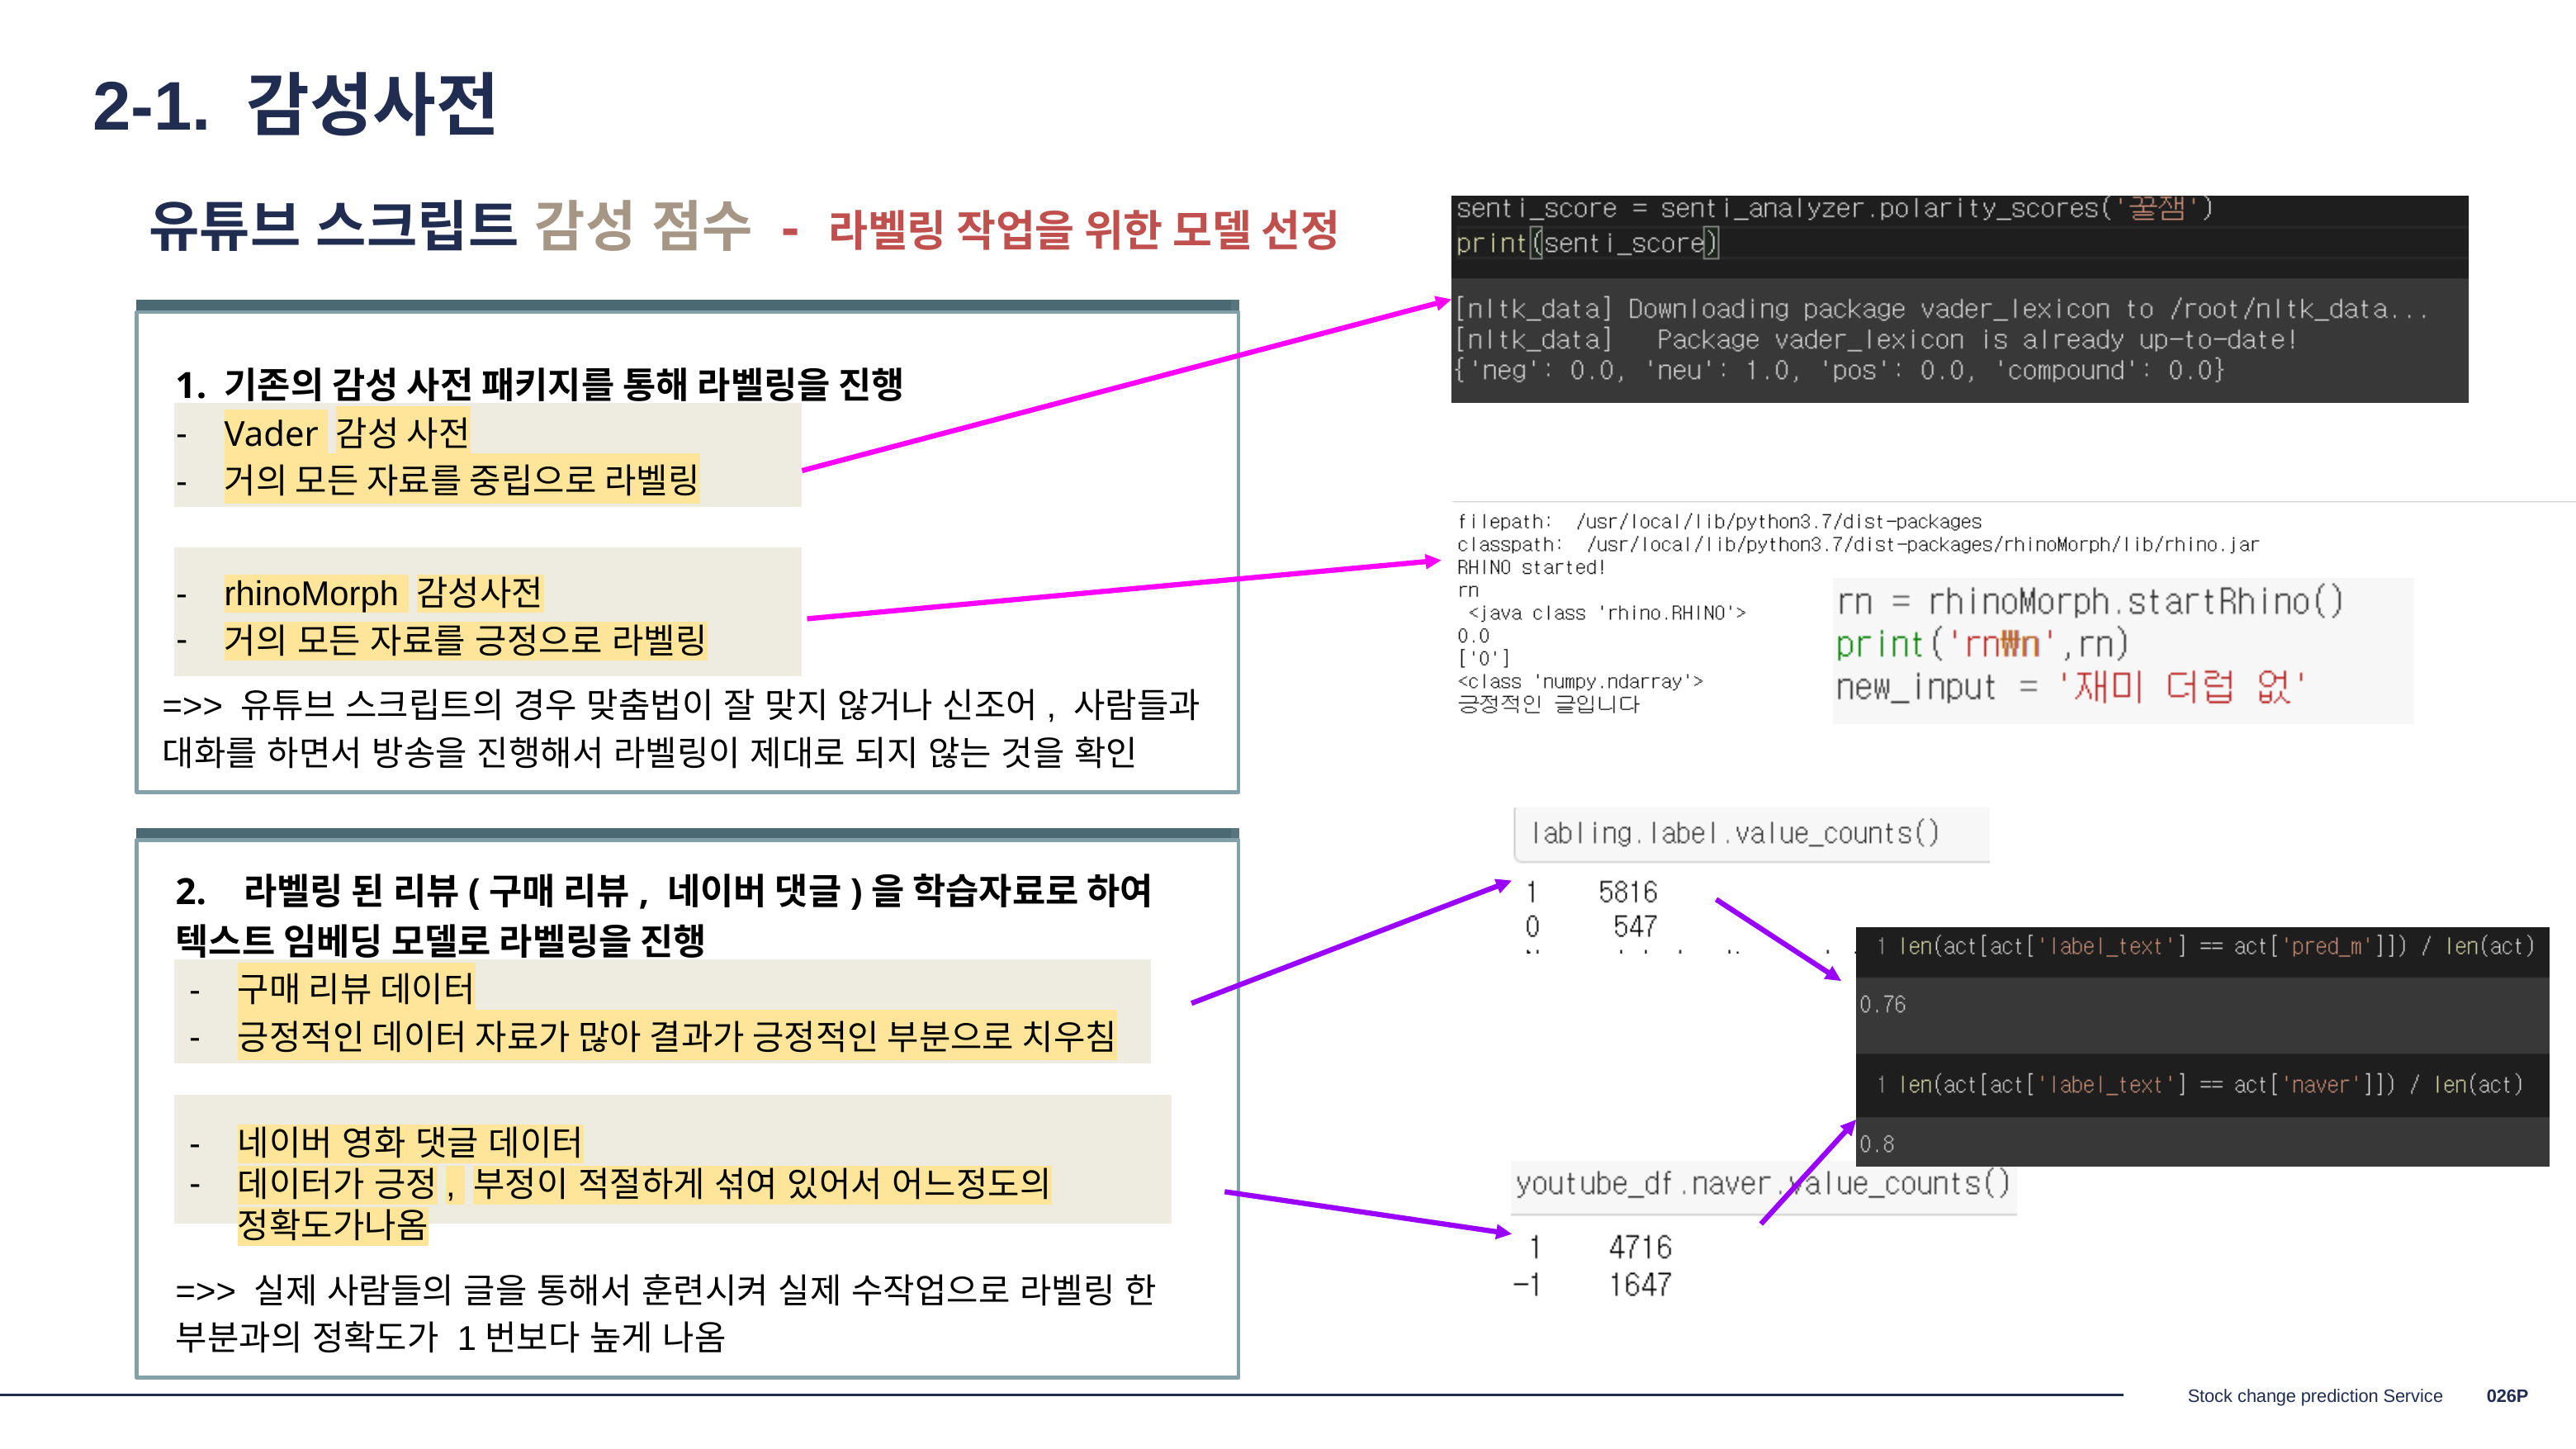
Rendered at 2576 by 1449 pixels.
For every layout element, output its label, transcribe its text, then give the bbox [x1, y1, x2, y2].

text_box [807, 560, 1442, 619]
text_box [1760, 1119, 1857, 1224]
slide_number 0‹#›P [2402, 1370, 2541, 1420]
text_box 유튜브 스크립트 감성 점수 - 라벨링 작업을 위한 모델 선정 [136, 175, 1442, 264]
text_box 기존의 감성 사전 패키지를 통해 라벨링을 진행 Vader 감성 사전 거의 모든 자료를 중립으로 라벨링 rhinoMorph 감성사전 거의 모든 자료를 긍정으로 라벨링 =>> 유튜브 스크립트의 경우 맞춤법이 잘 맞지 않거나 신조어, 사람들과 대화를 하면서 방송을 진행해서 라벨링이 제대로 되지 않는 것을 확인 [149, 343, 1225, 785]
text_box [1224, 1191, 1513, 1234]
text_box 2. 라벨링 된 리뷰(구매 리뷰, 네이버 댓글)을 학습자료로 하여 텍스트 임베딩 모델로 라벨링을 진행 구매 리뷰 데이터 긍정적인 데이터 자료가 많아 결과가 긍정적인 부분으로 치우침 네이버 영화 댓글 데이터 데이터가 긍정, 부정이 적절하게 섞여 있어서 어느정도의 정확도가나옴 =>> 실제 사람들의 글을 통해서 훈련시켜 실제 수작업으로 라벨링 한 부분과의 정확도가 1번보다 높게 나옴 [163, 849, 1239, 1370]
text_box [136, 320, 1239, 793]
text_box [136, 848, 1239, 1378]
text_box Stock change prediction Service [2175, 1377, 2402, 1412]
picture [136, 300, 802, 315]
picture [1451, 501, 2576, 735]
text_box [1716, 899, 1842, 982]
picture [1451, 196, 2469, 403]
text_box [1191, 880, 1513, 1004]
picture [1511, 807, 2550, 1308]
picture [136, 828, 1239, 842]
text_box 2-1. 감성사전 [80, 54, 968, 150]
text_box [802, 299, 1451, 471]
